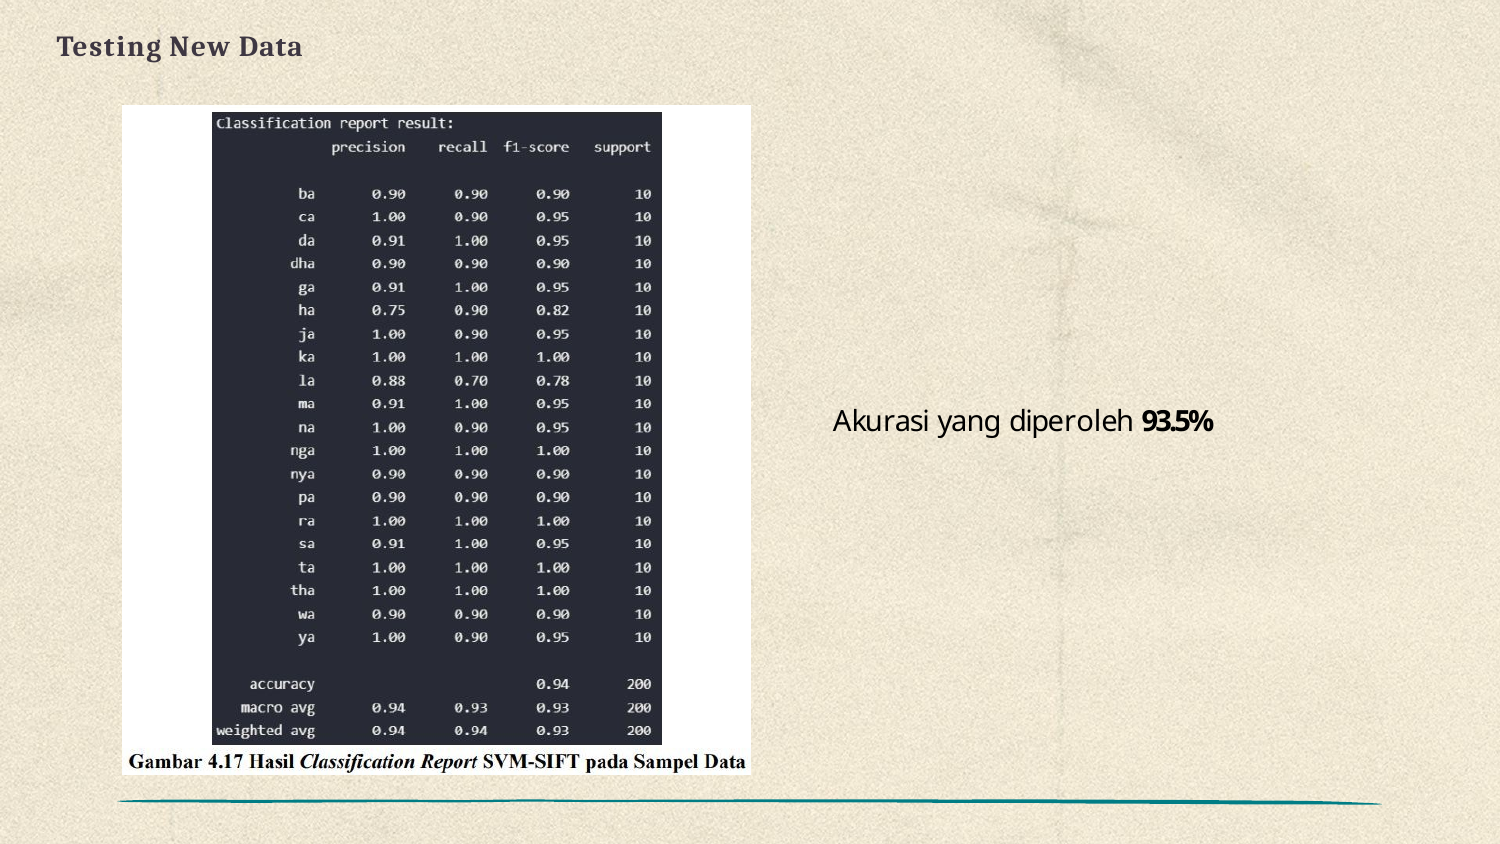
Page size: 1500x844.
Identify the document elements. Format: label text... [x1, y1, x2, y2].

text_box [117, 799, 1383, 805]
text_box Akurasi yang diperoleh 93.5% [830, 399, 1225, 437]
picture [0, 0, 1500, 844]
text_box Testing New Data [54, 24, 316, 62]
